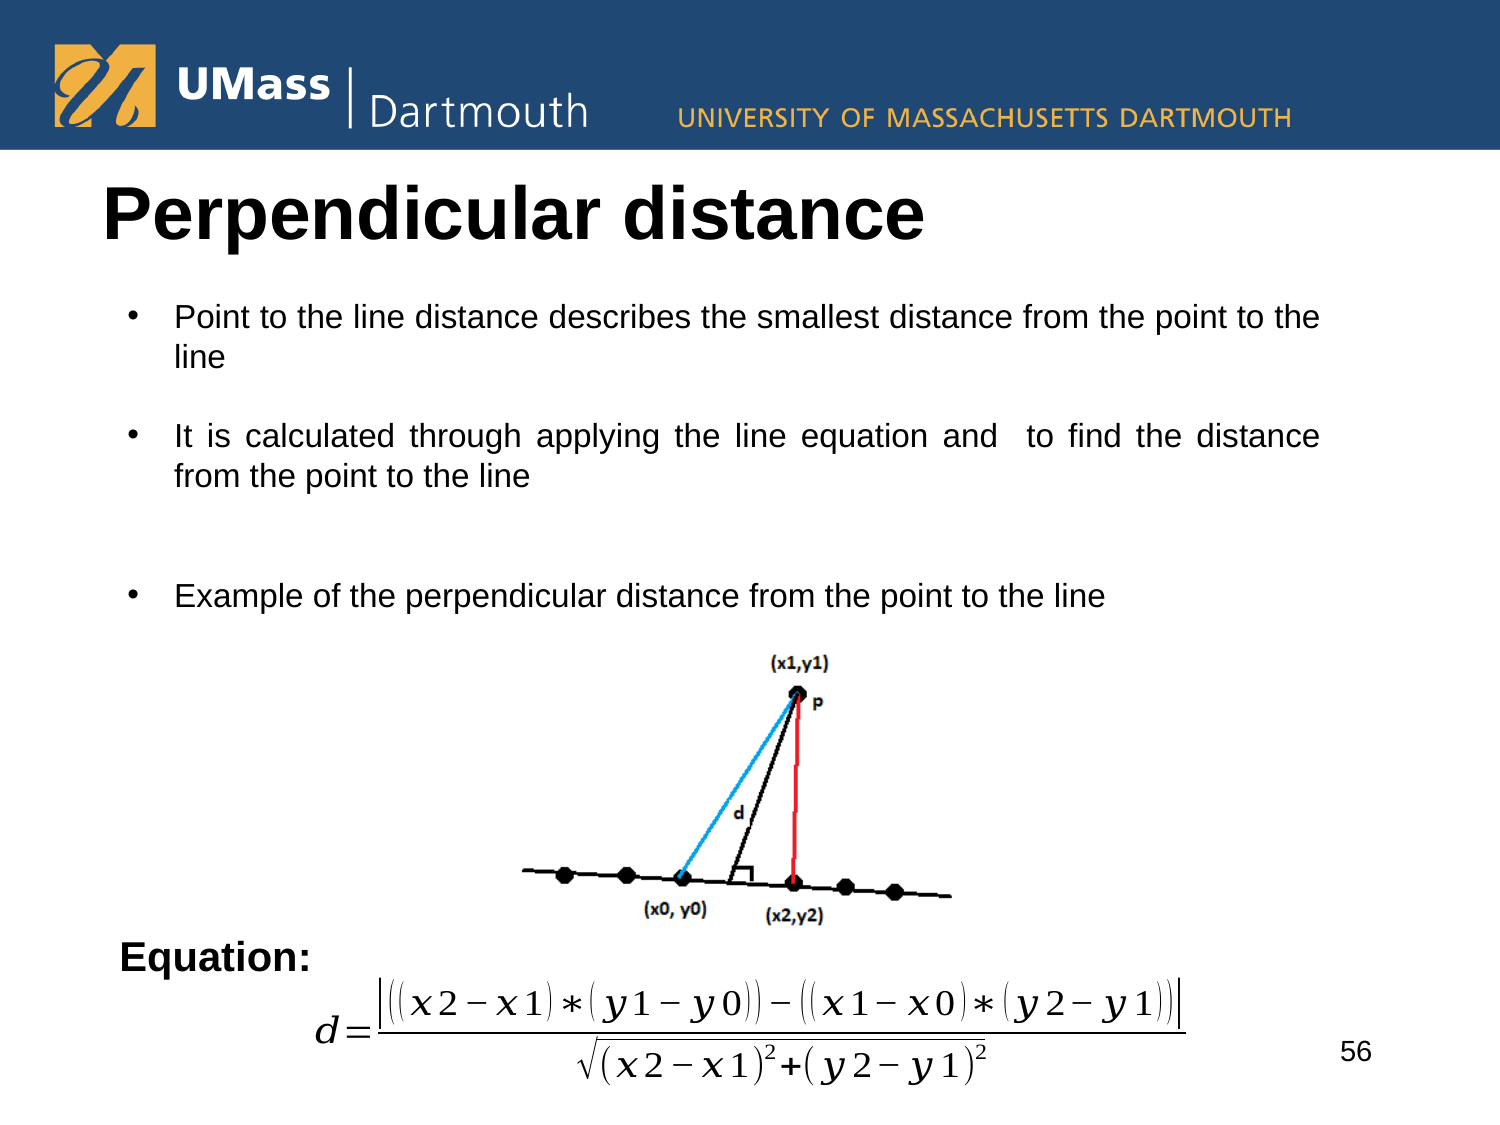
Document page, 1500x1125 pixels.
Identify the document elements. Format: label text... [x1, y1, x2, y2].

slide_number 56 [1074, 1024, 1388, 1101]
text_box Equation: [29, 923, 450, 988]
picture [504, 629, 996, 951]
title Perpendicular distance [12, 187, 1438, 263]
picture [0, 0, 1500, 150]
text_box Point to the line distance describes the smallest distance from the point to the line It is calculated through applying the line equation and to find the distance from the point to the line Example of the perpendicular distance from the point to the line [112, 287, 1338, 622]
